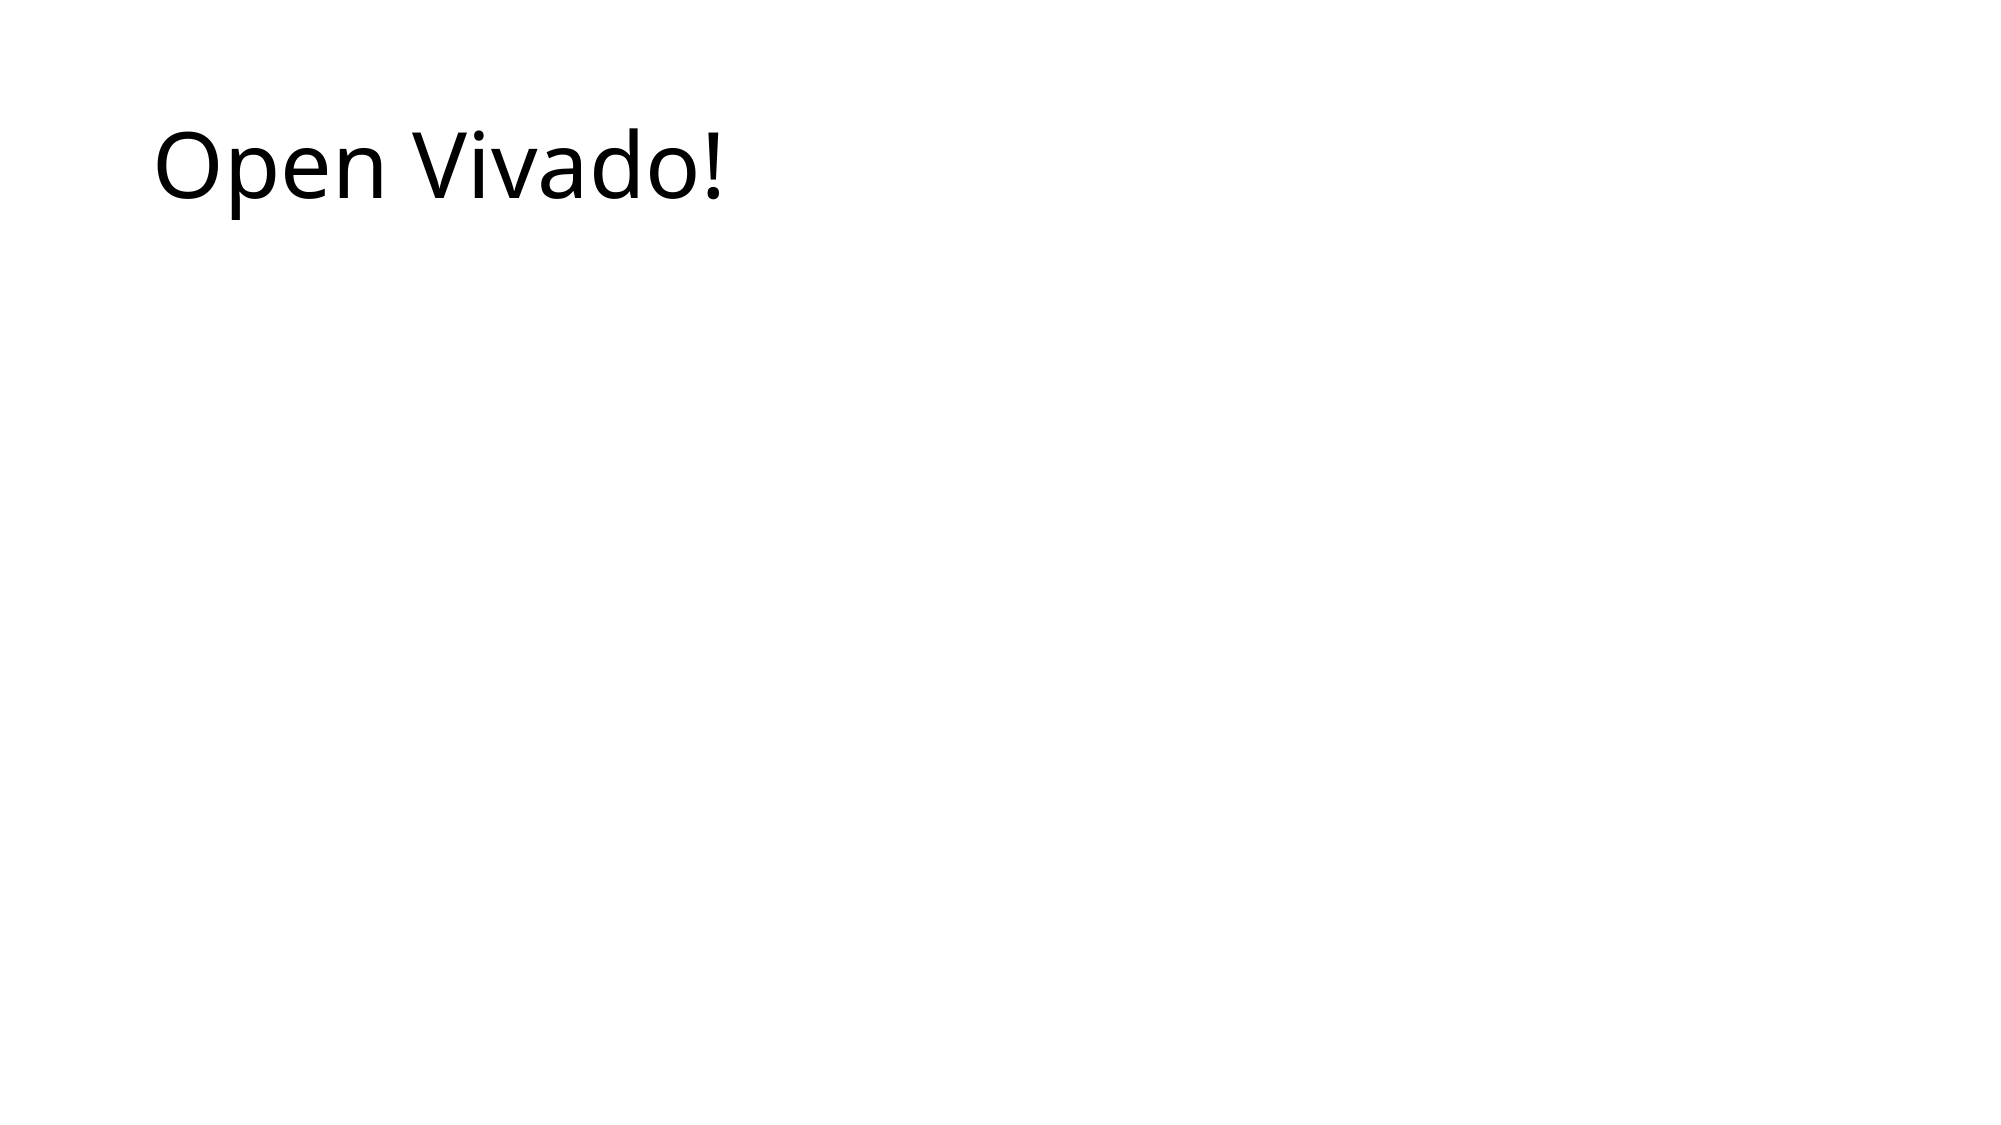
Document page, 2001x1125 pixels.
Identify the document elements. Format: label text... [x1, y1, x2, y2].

title Open Vivado! [137, 59, 1863, 278]
